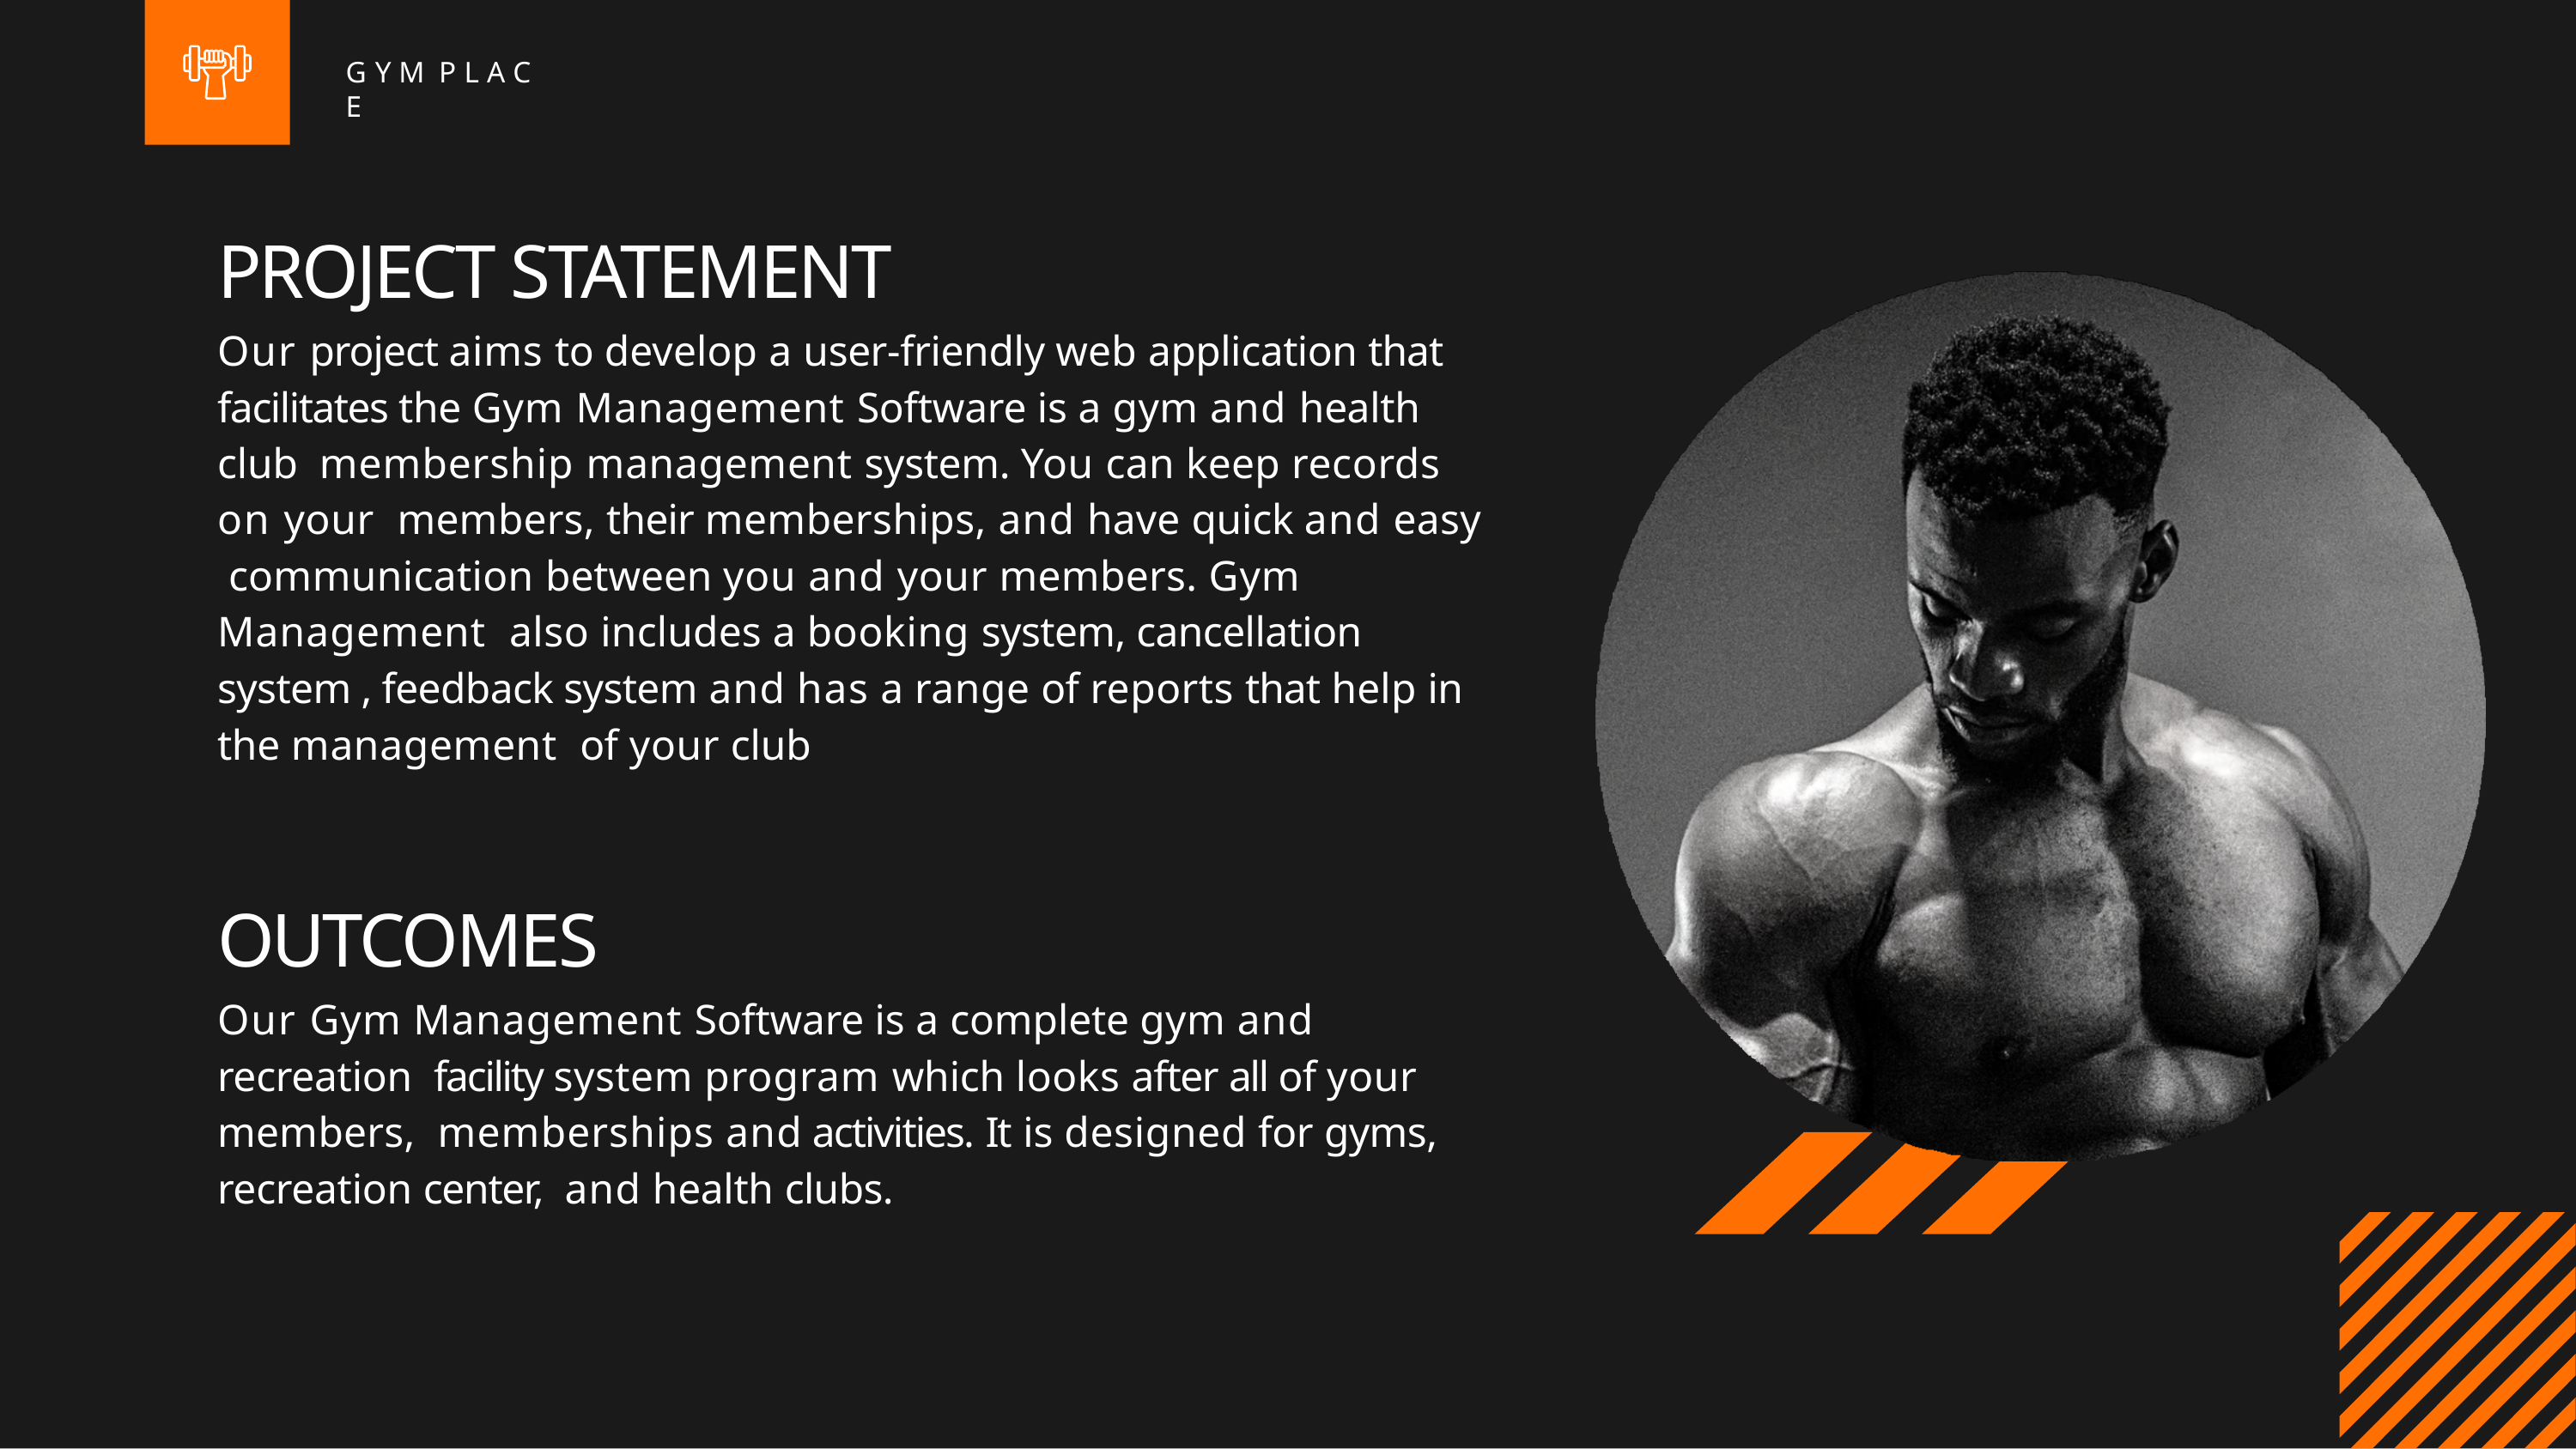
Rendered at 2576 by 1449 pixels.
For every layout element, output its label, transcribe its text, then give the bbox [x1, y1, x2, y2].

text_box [144, 0, 290, 145]
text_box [1593, 270, 2486, 1234]
text_box OUTCOMES Our Gym Management Software is a complete gym and recreation facility system program which looks after all of your members, memberships and activities. It is designed for gyms, recreation center, and health clubs. [216, 869, 1504, 1212]
title PROJECT STATEMENT Our project aims to develop a user-friendly web application that facilitates the Gym Management Software is a gym and health club membership management system. You can keep records on your members, their memberships, and have quick and easy communication between you and your members. Gym Management also includes a booking system, cancellation system , feedback system and has a range of reports that help in the management of your club [216, 201, 1492, 768]
text_box [2339, 1212, 2566, 1439]
text_box [2351, 1222, 2576, 1448]
text_box G Y M P L A C E [343, 52, 545, 123]
